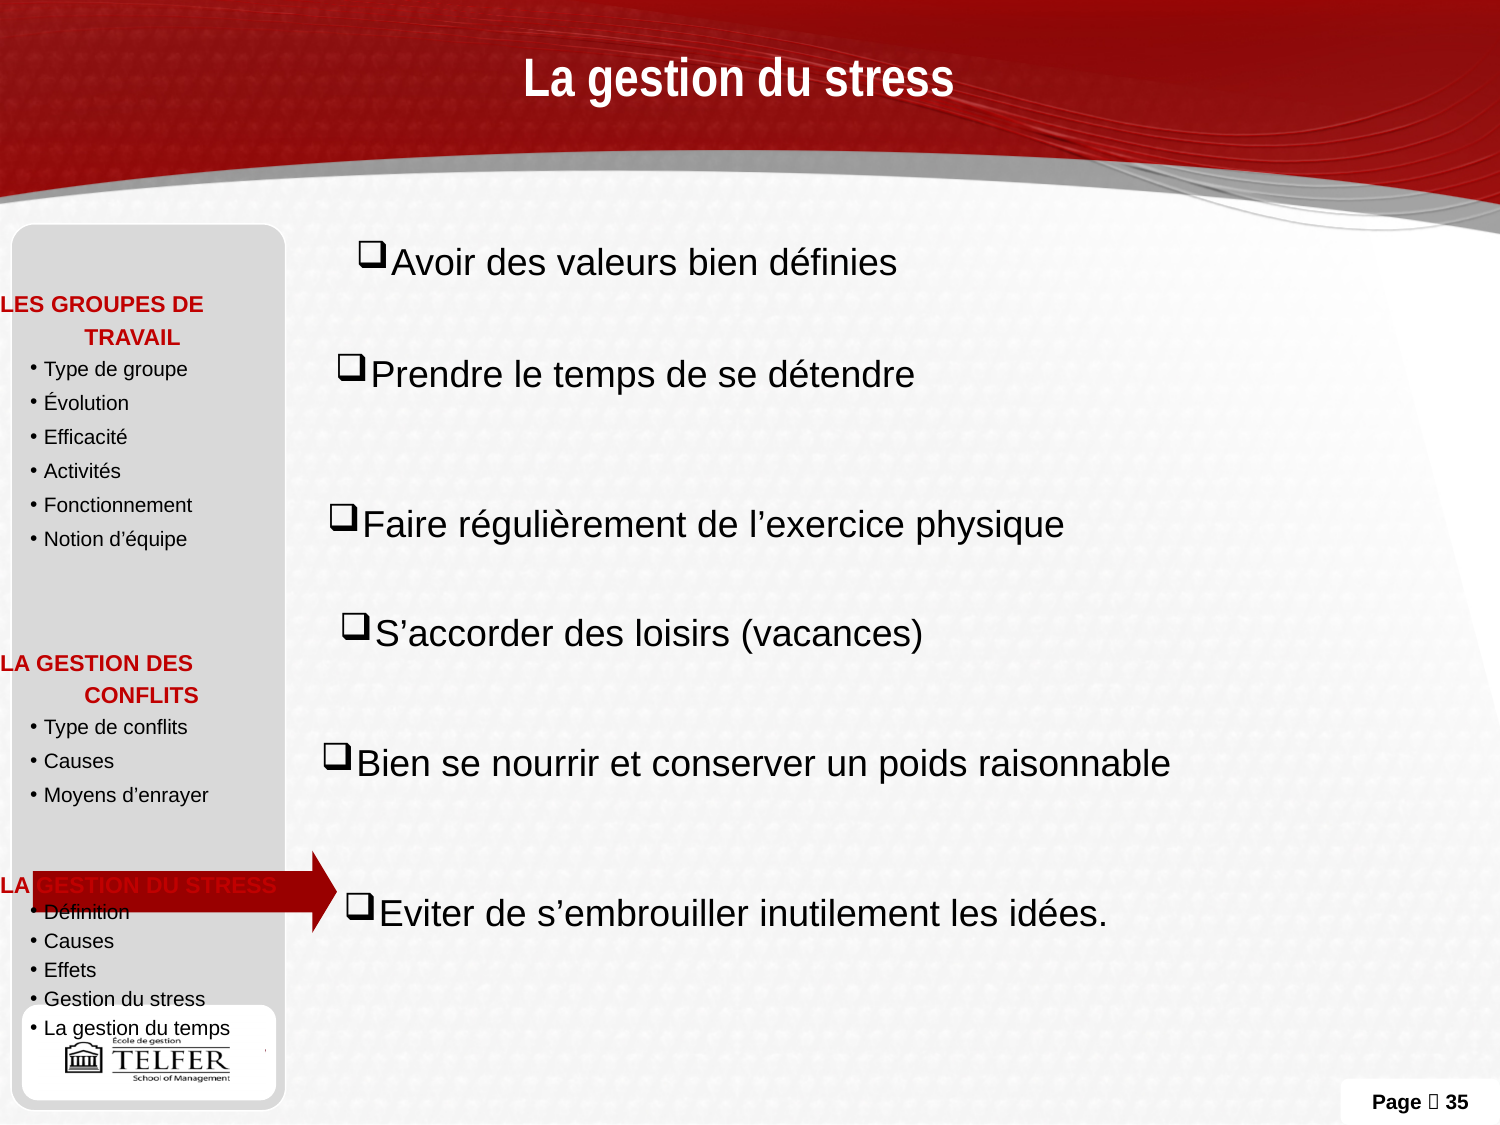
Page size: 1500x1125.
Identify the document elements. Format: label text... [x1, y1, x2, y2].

picture [0, 0, 1500, 1125]
title La gestion du stress [0, 0, 1480, 159]
text_box Faire régulièrement de l’exercice physique [312, 493, 1295, 553]
text_box Bien se nourrir et conserver un poids raisonnable [306, 731, 1393, 792]
list Les groupes de travail Type de groupe Évolution Efficacité Activités Fonctionnement Notion d’équipe La gestion des conflits Type de conflits Causes Moyens d’enrayer La gestion du stress Définition Causes Effets Gestion du stress La gestion du temps [0, 252, 290, 1024]
text_box [290, 850, 337, 933]
text_box Eviter de s’embrouiller inutilement les idées. [328, 881, 1426, 942]
text_box Prendre le temps de se détendre [320, 343, 1065, 403]
text_box Avoir des valeurs bien définies [341, 230, 1116, 290]
text_box S’accorder des loisirs (vacances) [324, 602, 1334, 662]
picture [38, 1024, 266, 1093]
